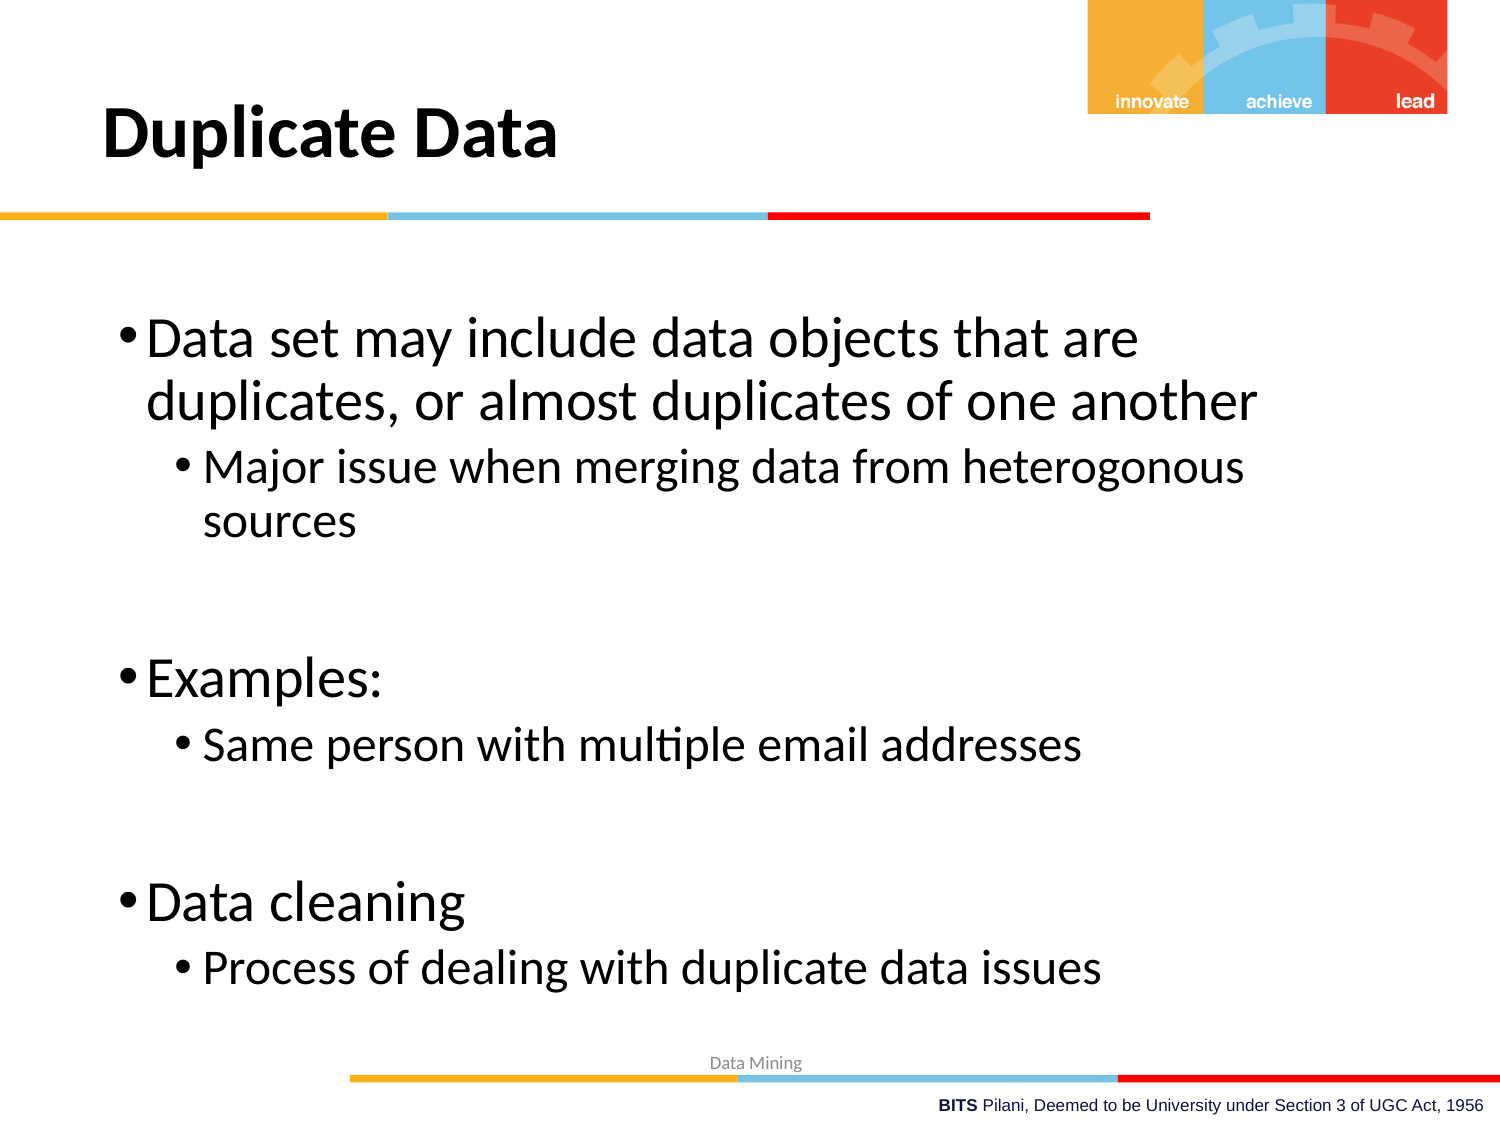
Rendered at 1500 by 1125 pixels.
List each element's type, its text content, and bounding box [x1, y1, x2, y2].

list Data set may include data objects that are duplicates, or almost duplicates of one another Major issue when merging data from heterogonous sources Examples: Same person with multiple email addresses Data cleaning Process of dealing with duplicate data issues [103, 299, 1397, 1014]
picture [1087, 0, 1448, 114]
title Duplicate Data [87, 24, 1382, 243]
